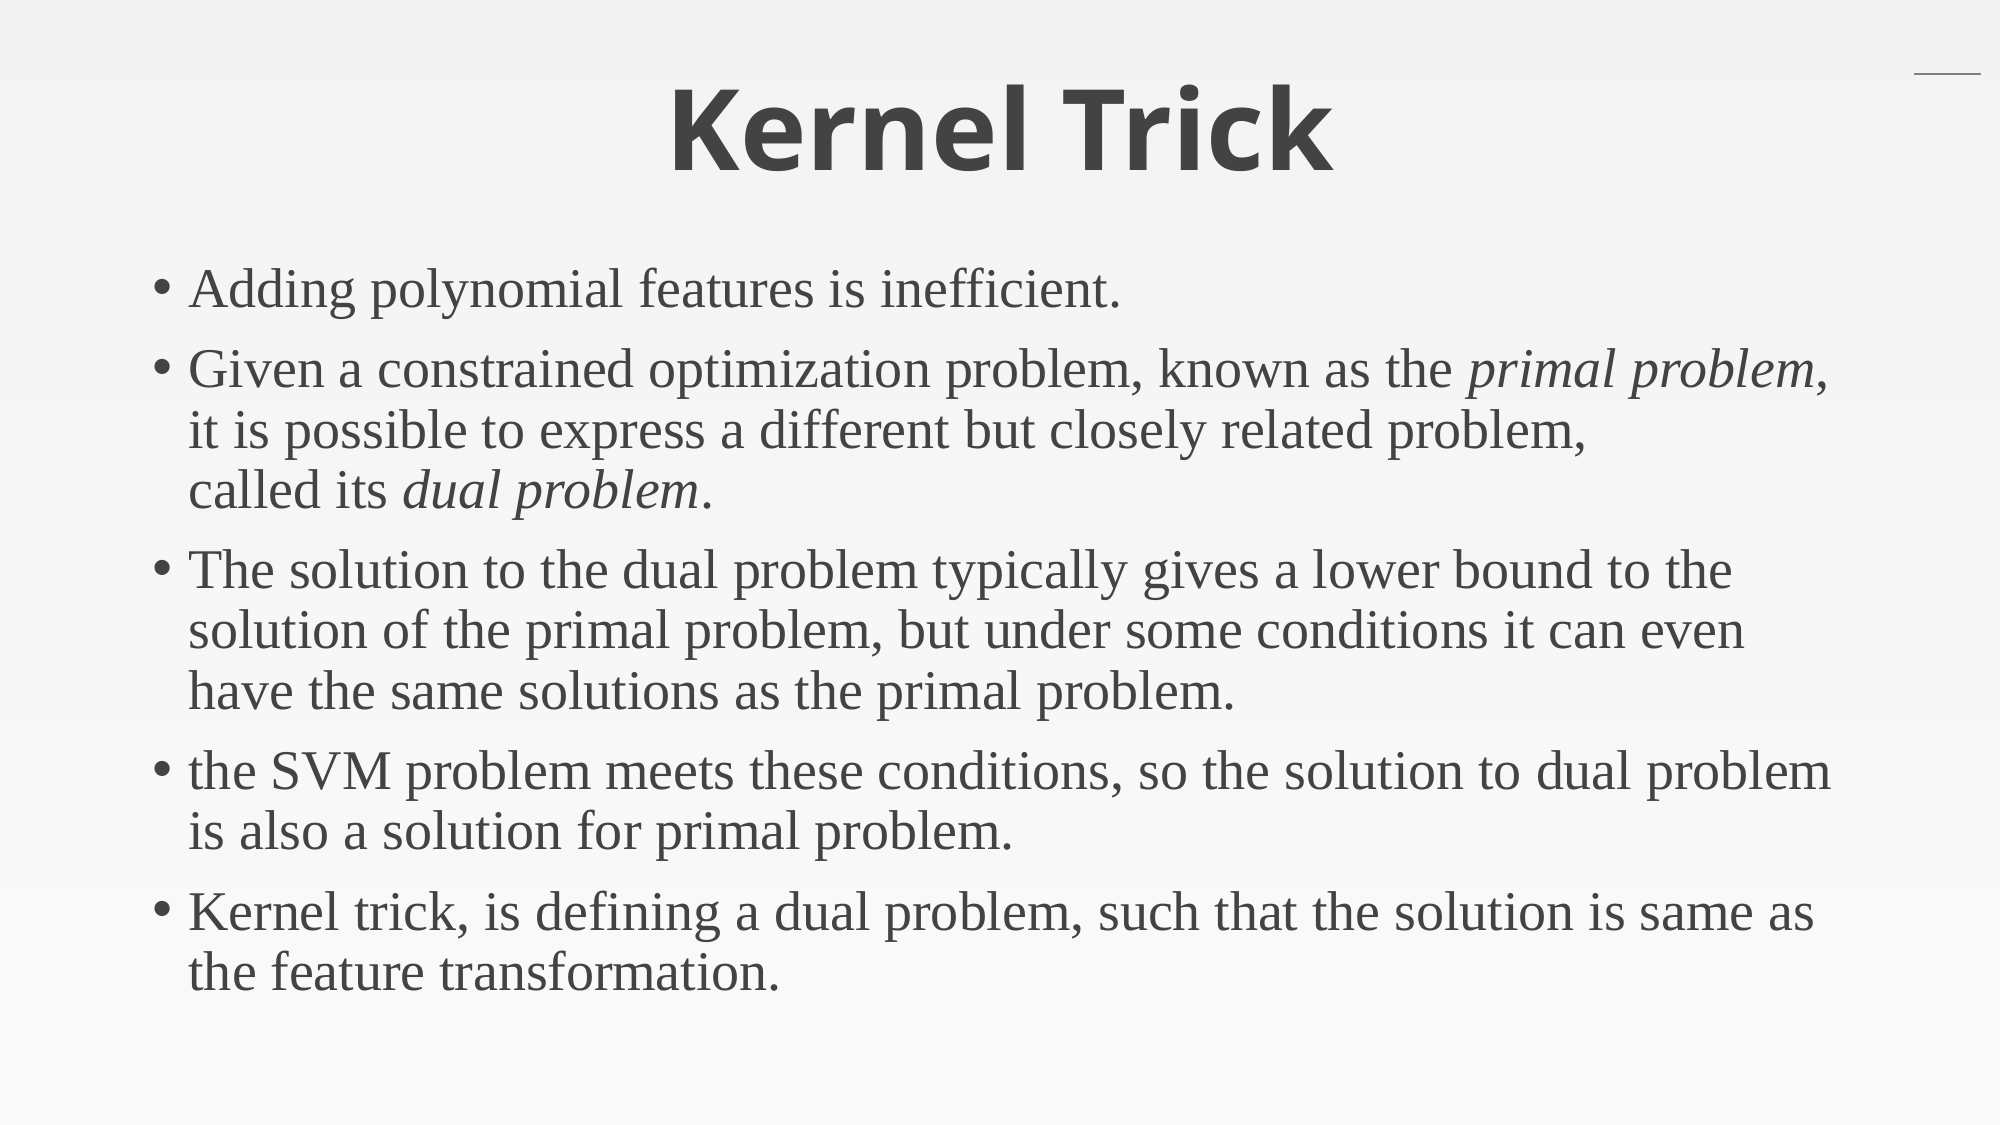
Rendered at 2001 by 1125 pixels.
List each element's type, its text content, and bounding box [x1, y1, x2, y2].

list Adding polynomial features is inefficient. Given a constrained optimization problem, known as the primal problem, it is possible to express a different but closely related problem, called its dual problem. The solution to the dual problem typically gives a lower bound to the solution of the primal problem, but under some conditions it can even have the same solutions as the primal problem. the SVM problem meets these conditions, so the solution to dual problem is also a solution for primal problem. Kernel trick, is defining a dual problem, such that the solution is same as the feature transformation. [137, 251, 1863, 1014]
title Kernel Trick [0, 43, 2000, 224]
